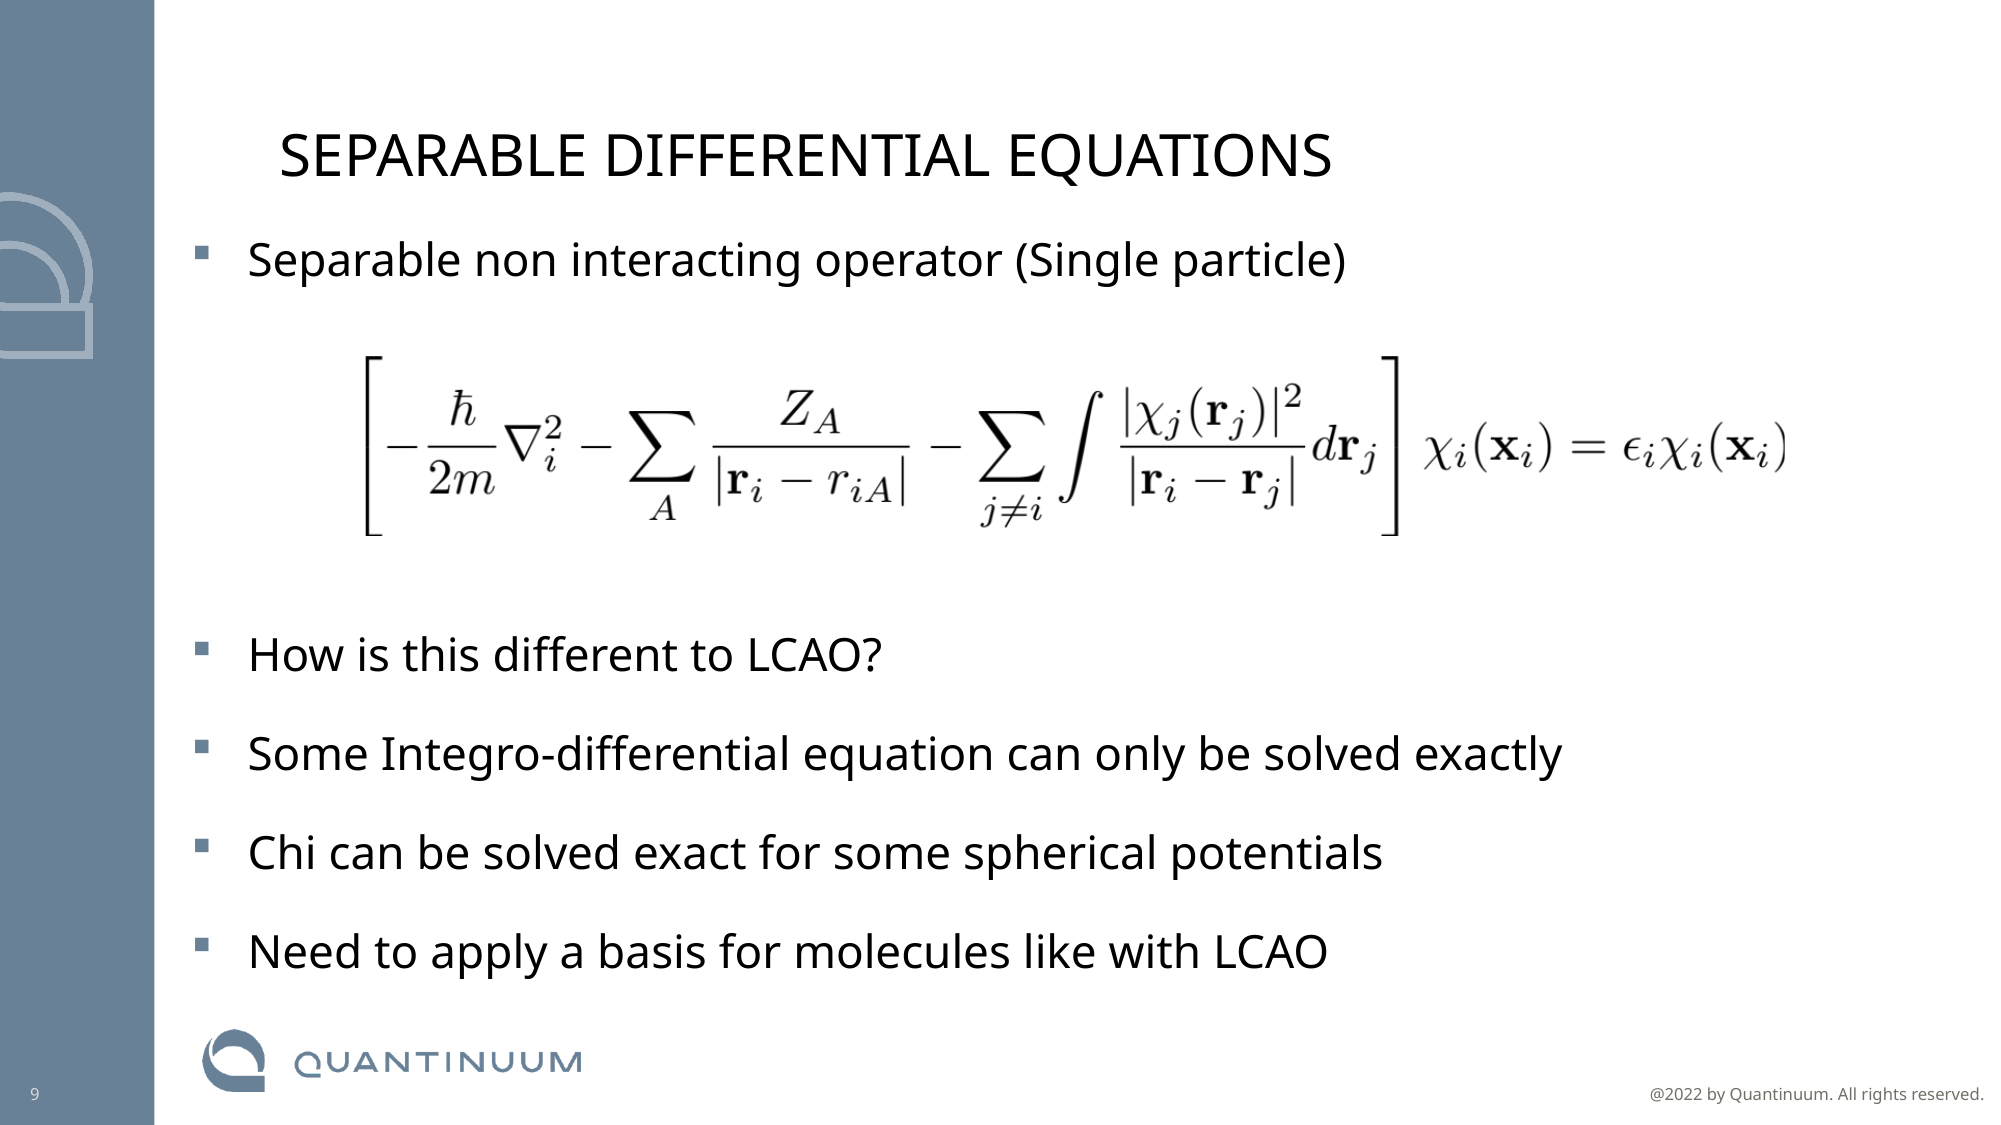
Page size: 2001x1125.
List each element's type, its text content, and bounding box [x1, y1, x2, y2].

footer @2022 by Quantinuum. All rights reserved. [1532, 1065, 2000, 1125]
picture [365, 355, 1785, 536]
text_box Separable non interacting operator (Single particle) How is this different to LCAO? Some Integro-differential equation can only be solved exactly Chi can be solved exact for some spherical potentials Need to apply a basis for molecules like with LCAO [176, 174, 1900, 252]
list [249, 252, 1900, 266]
picture [202, 1029, 581, 1092]
title Separable differential equations [249, 84, 1900, 174]
slide_number 9 [0, 1065, 168, 1125]
